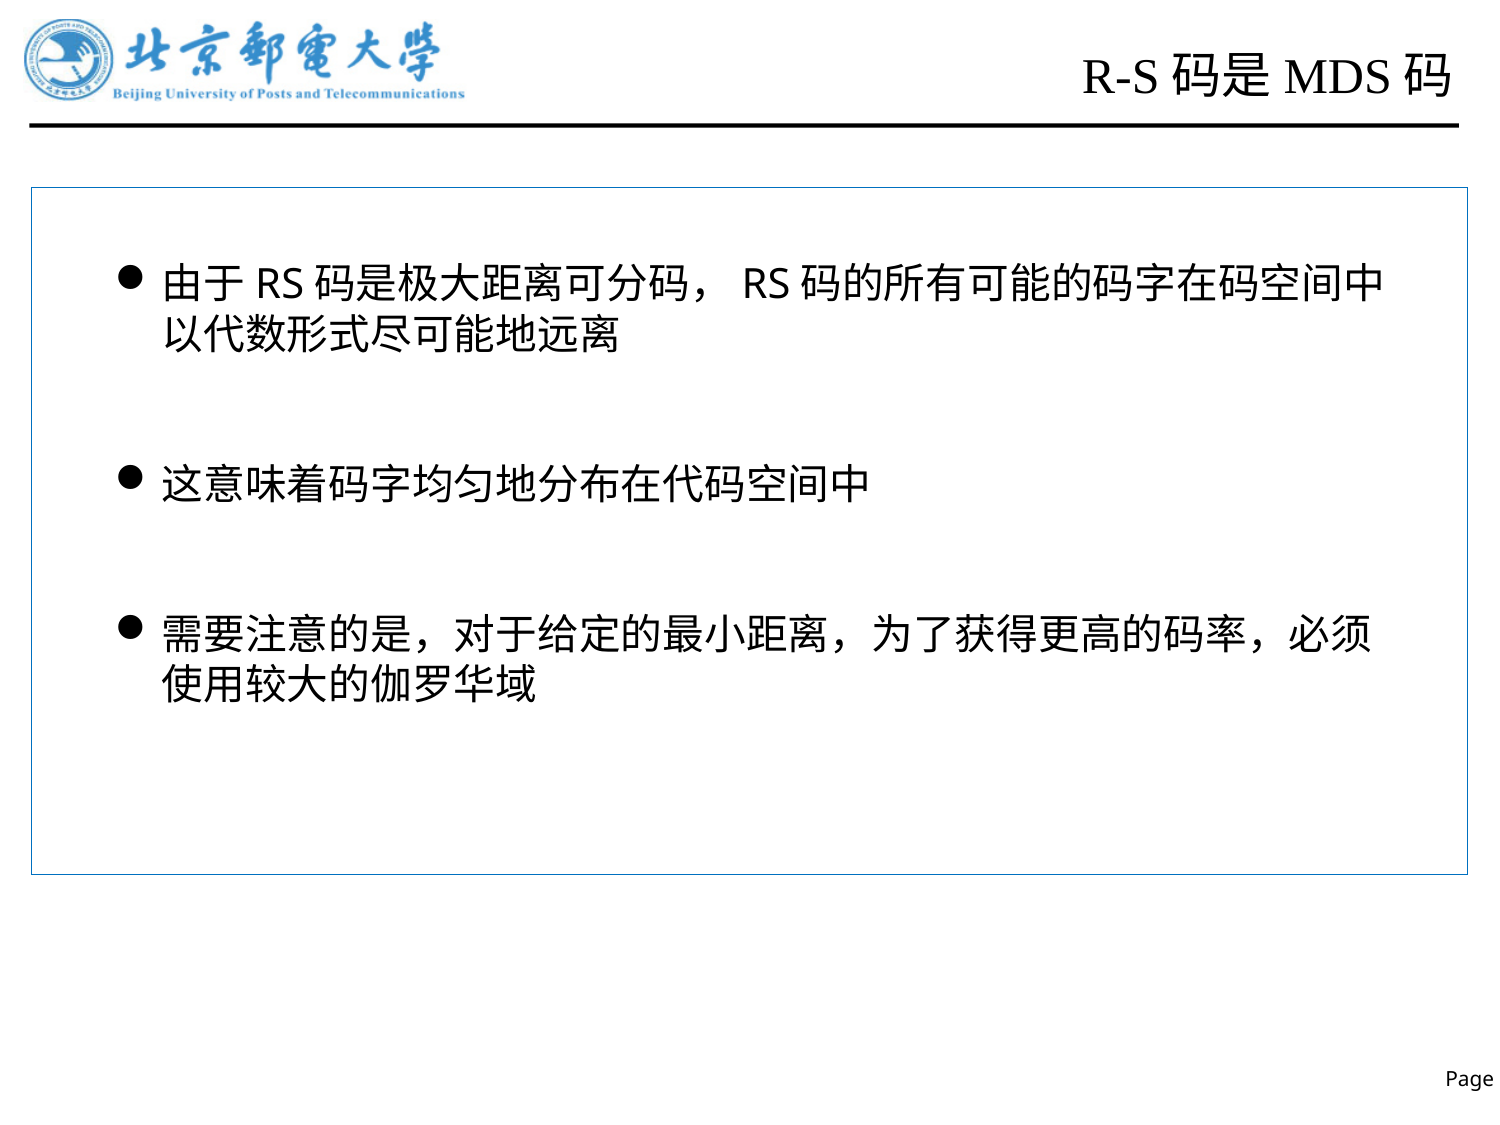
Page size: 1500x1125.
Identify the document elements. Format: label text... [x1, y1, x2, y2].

text_box [31, 187, 1468, 875]
title R-S码是MDS码 [728, 16, 1469, 130]
picture [23, 19, 467, 102]
text_box 由于RS码是极大距离可分码，RS码的所有可能的码字在码空间中以代数形式尽可能地远离 这意味着码字均匀地分布在代码空间中 需要注意的是，对于给定的最小距离，为了获得更高的码率，必须使用较大的伽罗华域 [99, 249, 1425, 775]
